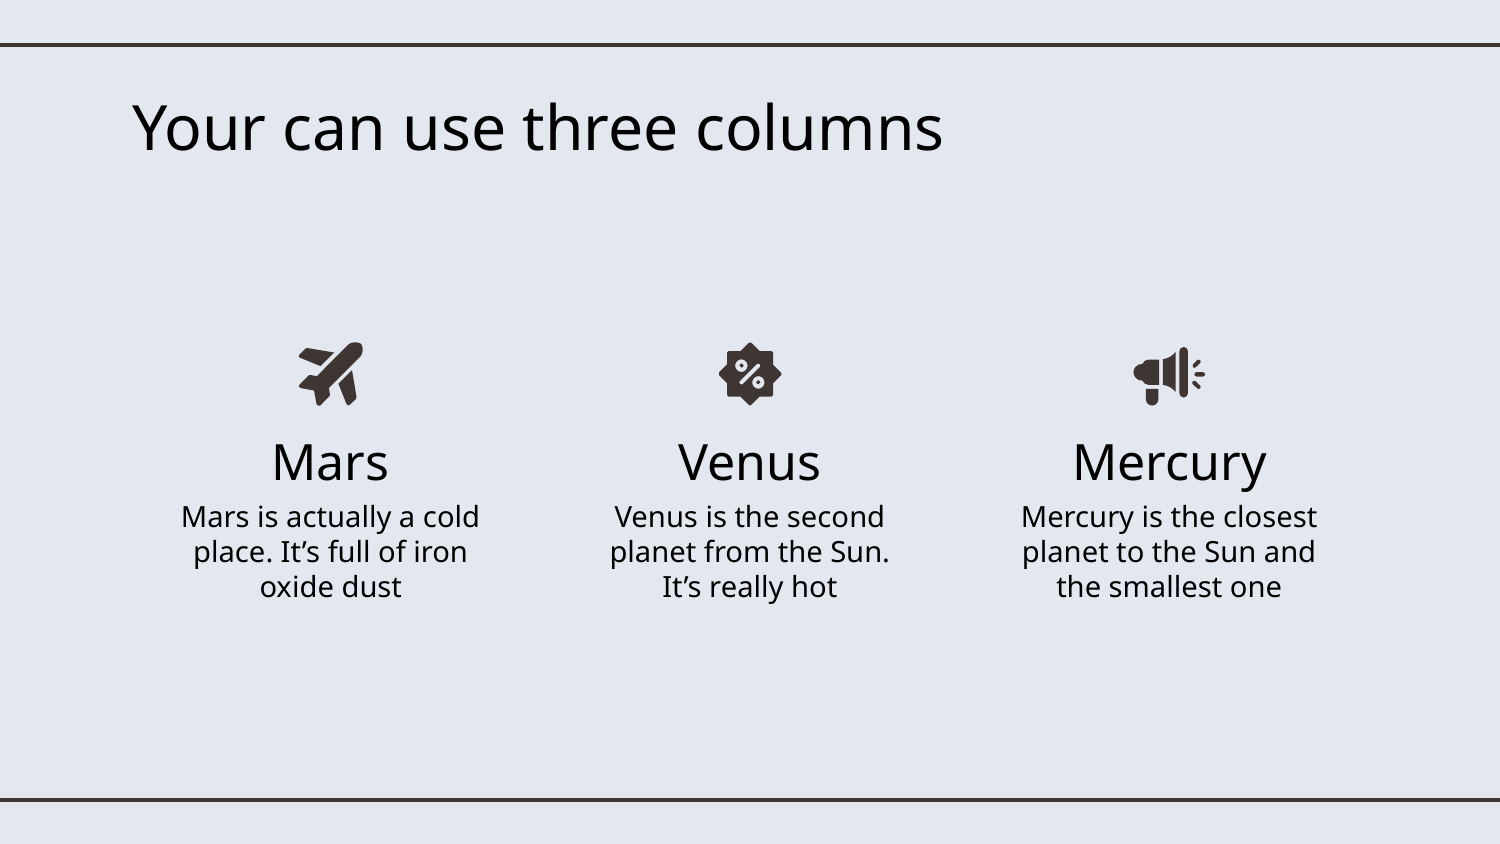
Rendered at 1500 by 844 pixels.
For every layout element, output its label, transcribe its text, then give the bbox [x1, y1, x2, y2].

subtitle Venus is the second planet from the Sun. It’s really hot [575, 483, 925, 617]
title Your can use three columns [116, 72, 1209, 167]
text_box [718, 342, 782, 406]
subtitle Mercury is the closest planet to the Sun and the smallest one [994, 483, 1344, 617]
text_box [1133, 346, 1206, 406]
subtitle Mars is actually a cold place. It’s full of iron oxide dust [156, 483, 506, 617]
subtitle Mercury [994, 415, 1344, 483]
subtitle Mars [156, 415, 506, 483]
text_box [298, 342, 363, 406]
subtitle Venus [575, 415, 925, 483]
